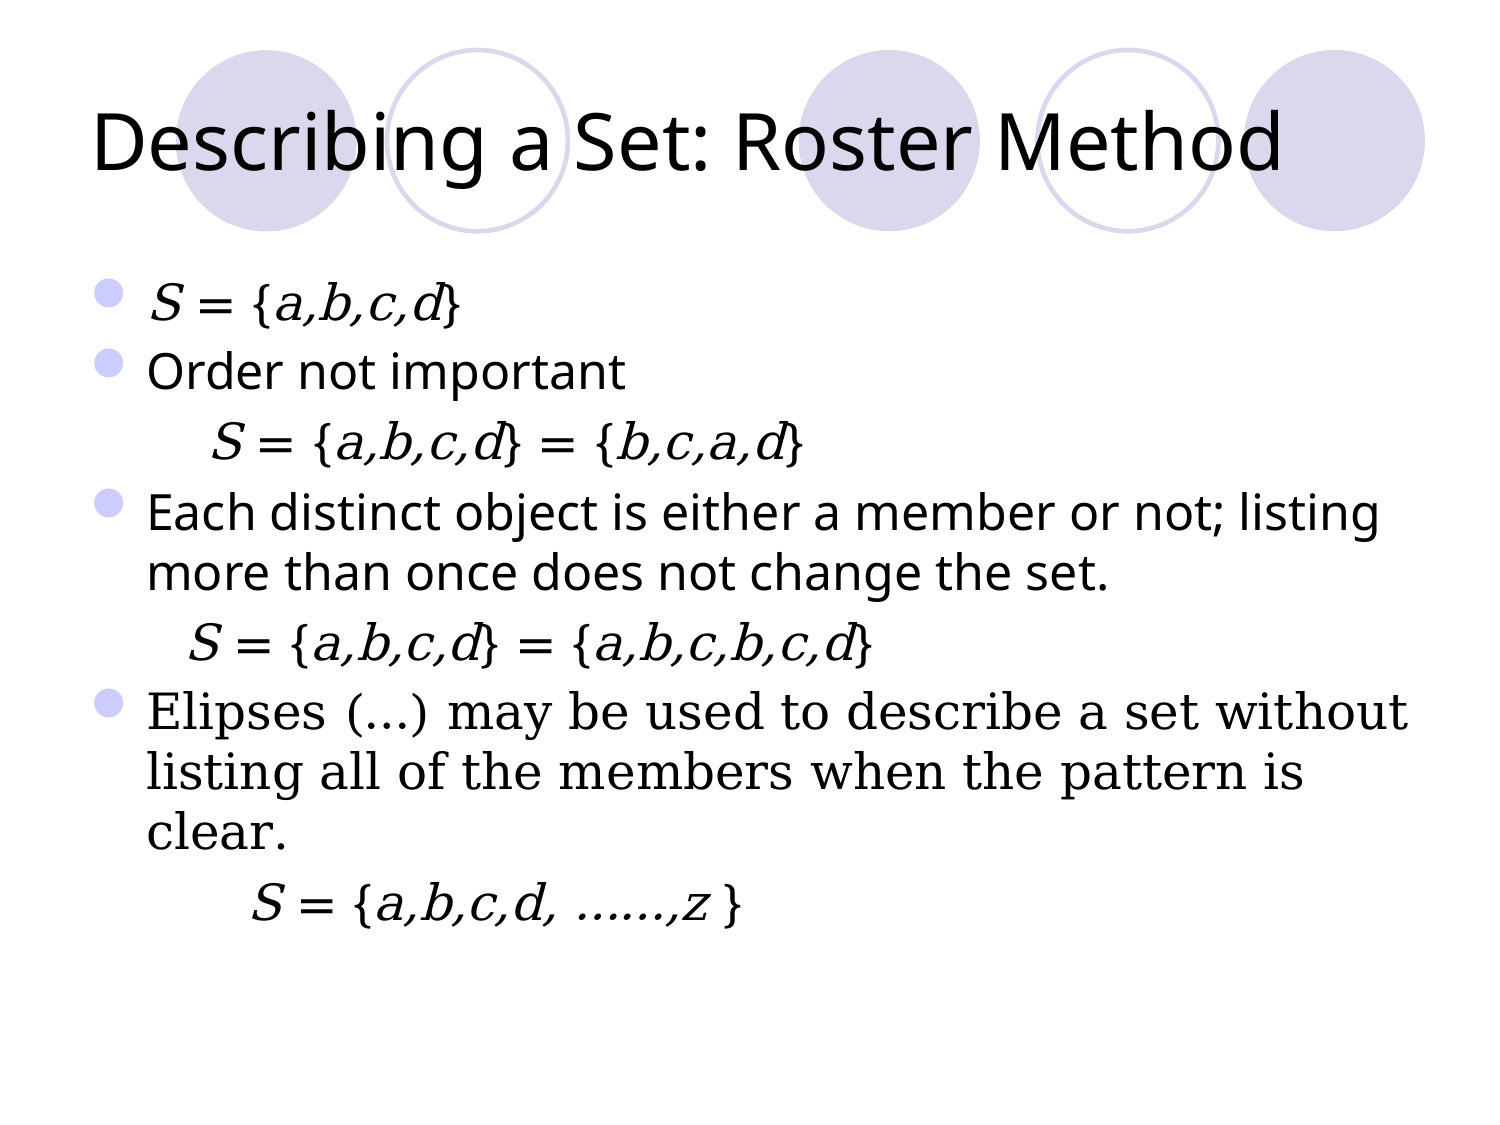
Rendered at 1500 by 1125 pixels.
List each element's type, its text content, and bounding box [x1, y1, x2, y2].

title Describing a Set: Roster Method [75, 45, 1425, 233]
list S = {a,b,c,d} Order not important S = {a,b,c,d} = {b,c,a,d} Each distinct object is either a member or not; listing more than once does not change the set. S = {a,b,c,d} = {a,b,c,b,c,d} Elipses (…) may be used to describe a set without listing all of the members when the pattern is clear. S = {a,b,c,d, ……,z } [75, 262, 1425, 1006]
